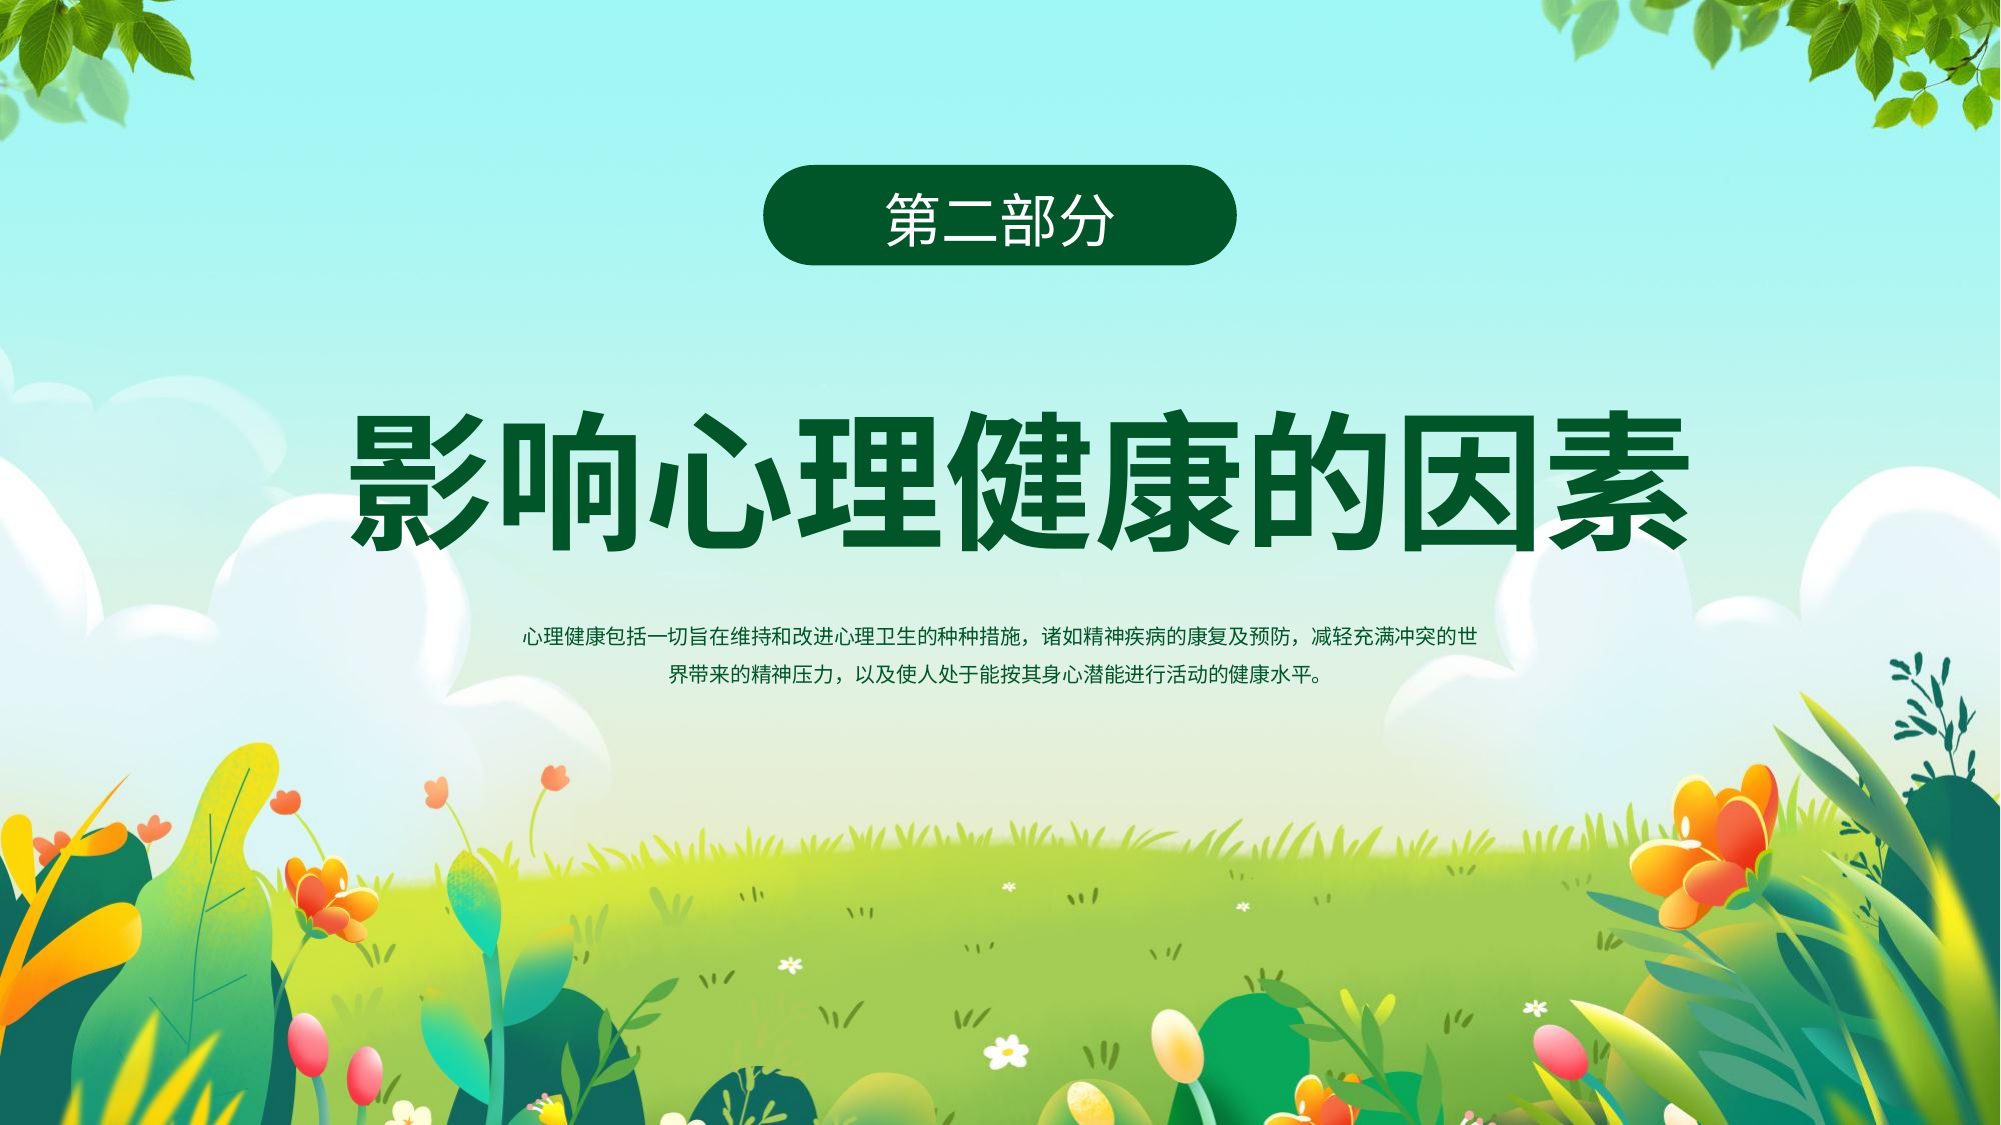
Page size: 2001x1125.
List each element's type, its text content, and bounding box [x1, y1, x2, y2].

text_box 影响心理健康的因素 [306, 290, 1733, 576]
picture [0, 0, 2001, 1125]
text_box 心理健康包括一切旨在维持和改进心理卫生的种种措施，诸如精神疾病的康复及预防，减轻充满冲突的世界带来的精神压力，以及使人处于能按其身心潜能进行活动的健康水平。 [498, 604, 1502, 694]
text_box 第二部分 [762, 163, 1238, 267]
